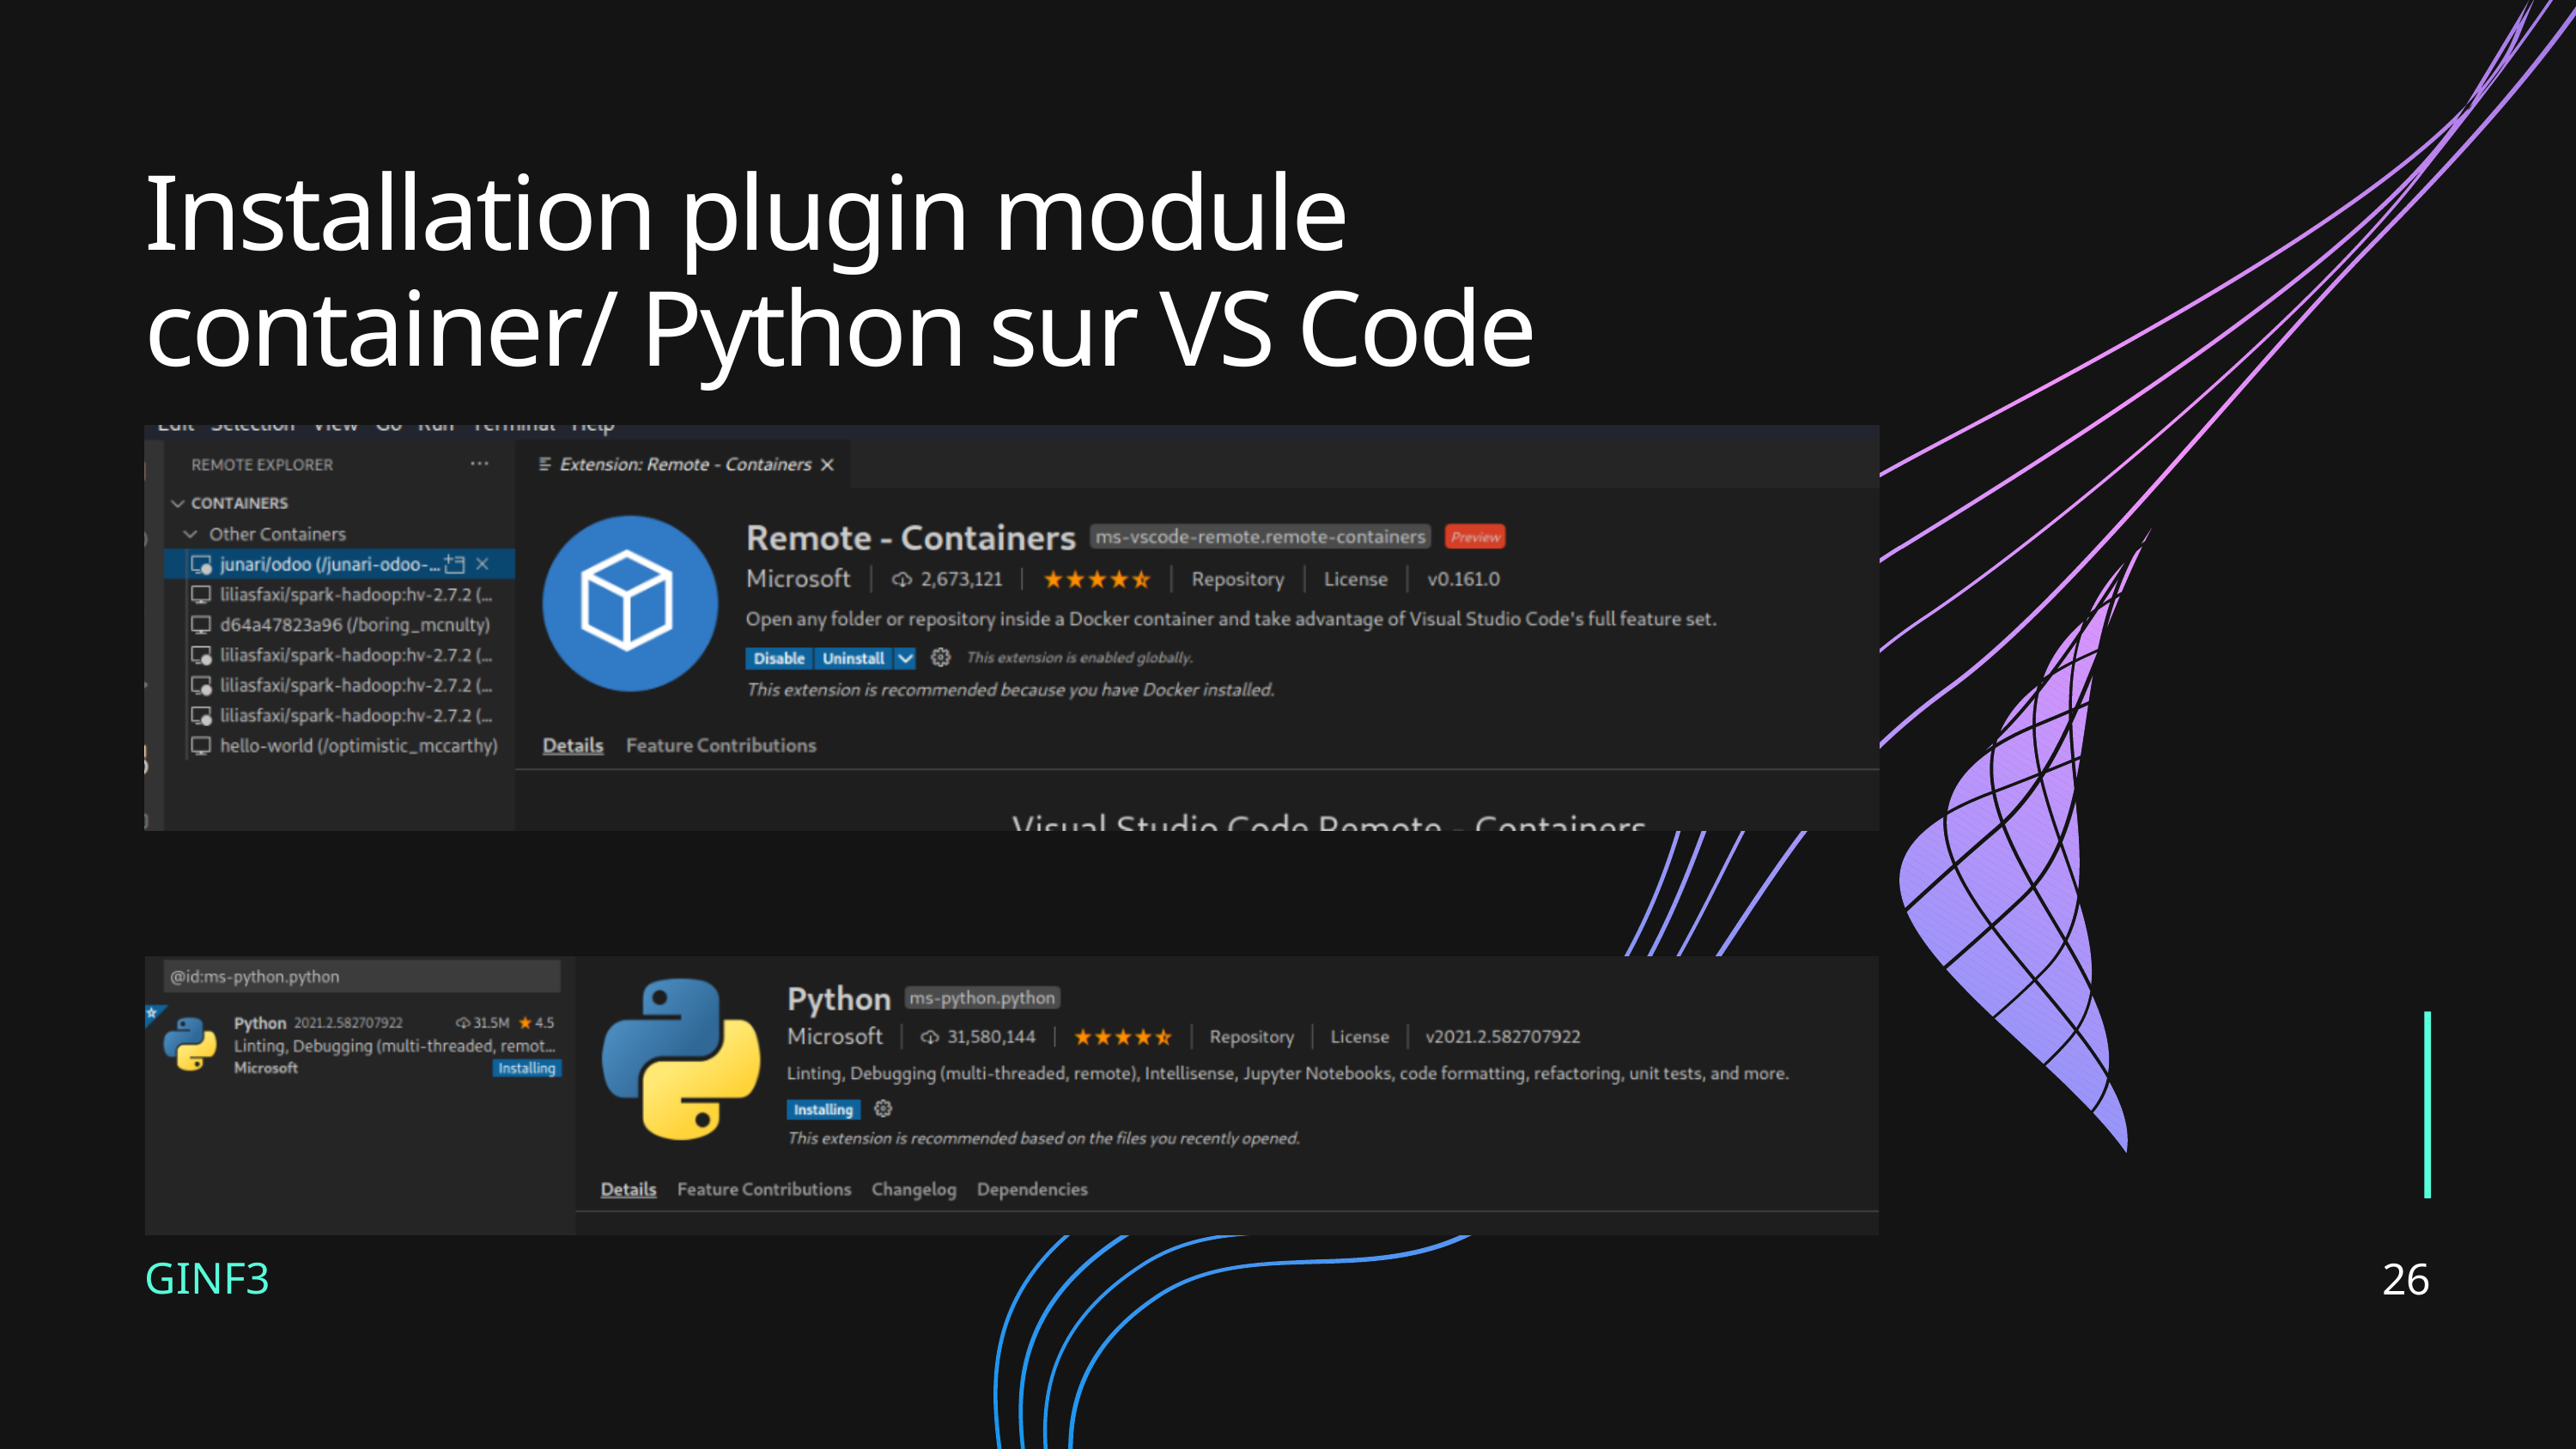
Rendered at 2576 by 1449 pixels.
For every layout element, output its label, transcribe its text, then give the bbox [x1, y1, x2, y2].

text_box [144, 150, 1554, 425]
picture [144, 28, 2576, 1235]
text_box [2343, 1011, 2432, 1306]
text_box GINF3 [144, 1254, 727, 1303]
